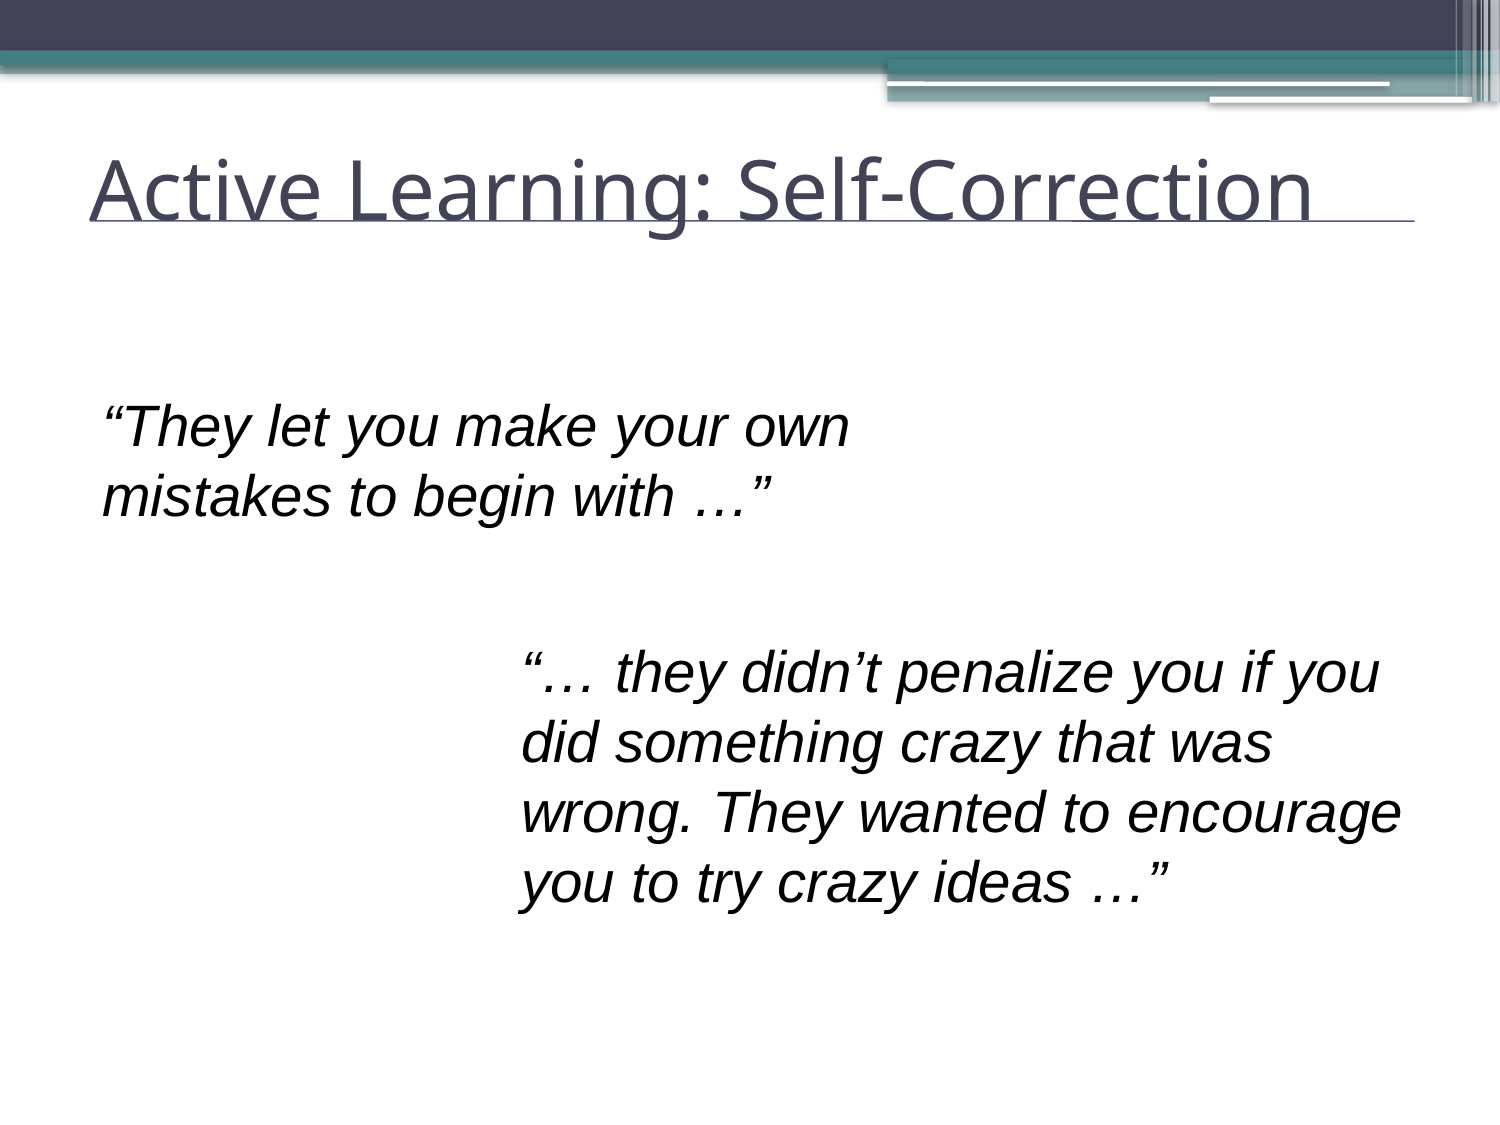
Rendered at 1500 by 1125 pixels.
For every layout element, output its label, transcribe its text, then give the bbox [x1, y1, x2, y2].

text_box “… they didn’t penalize you if you did something crazy that was wrong. They wanted to encourage you to try crazy ideas …” [506, 627, 1438, 922]
text_box “They let you make your own mistakes to begin with …” [87, 380, 925, 536]
title Active Learning: Self-Correction [75, 99, 1425, 275]
